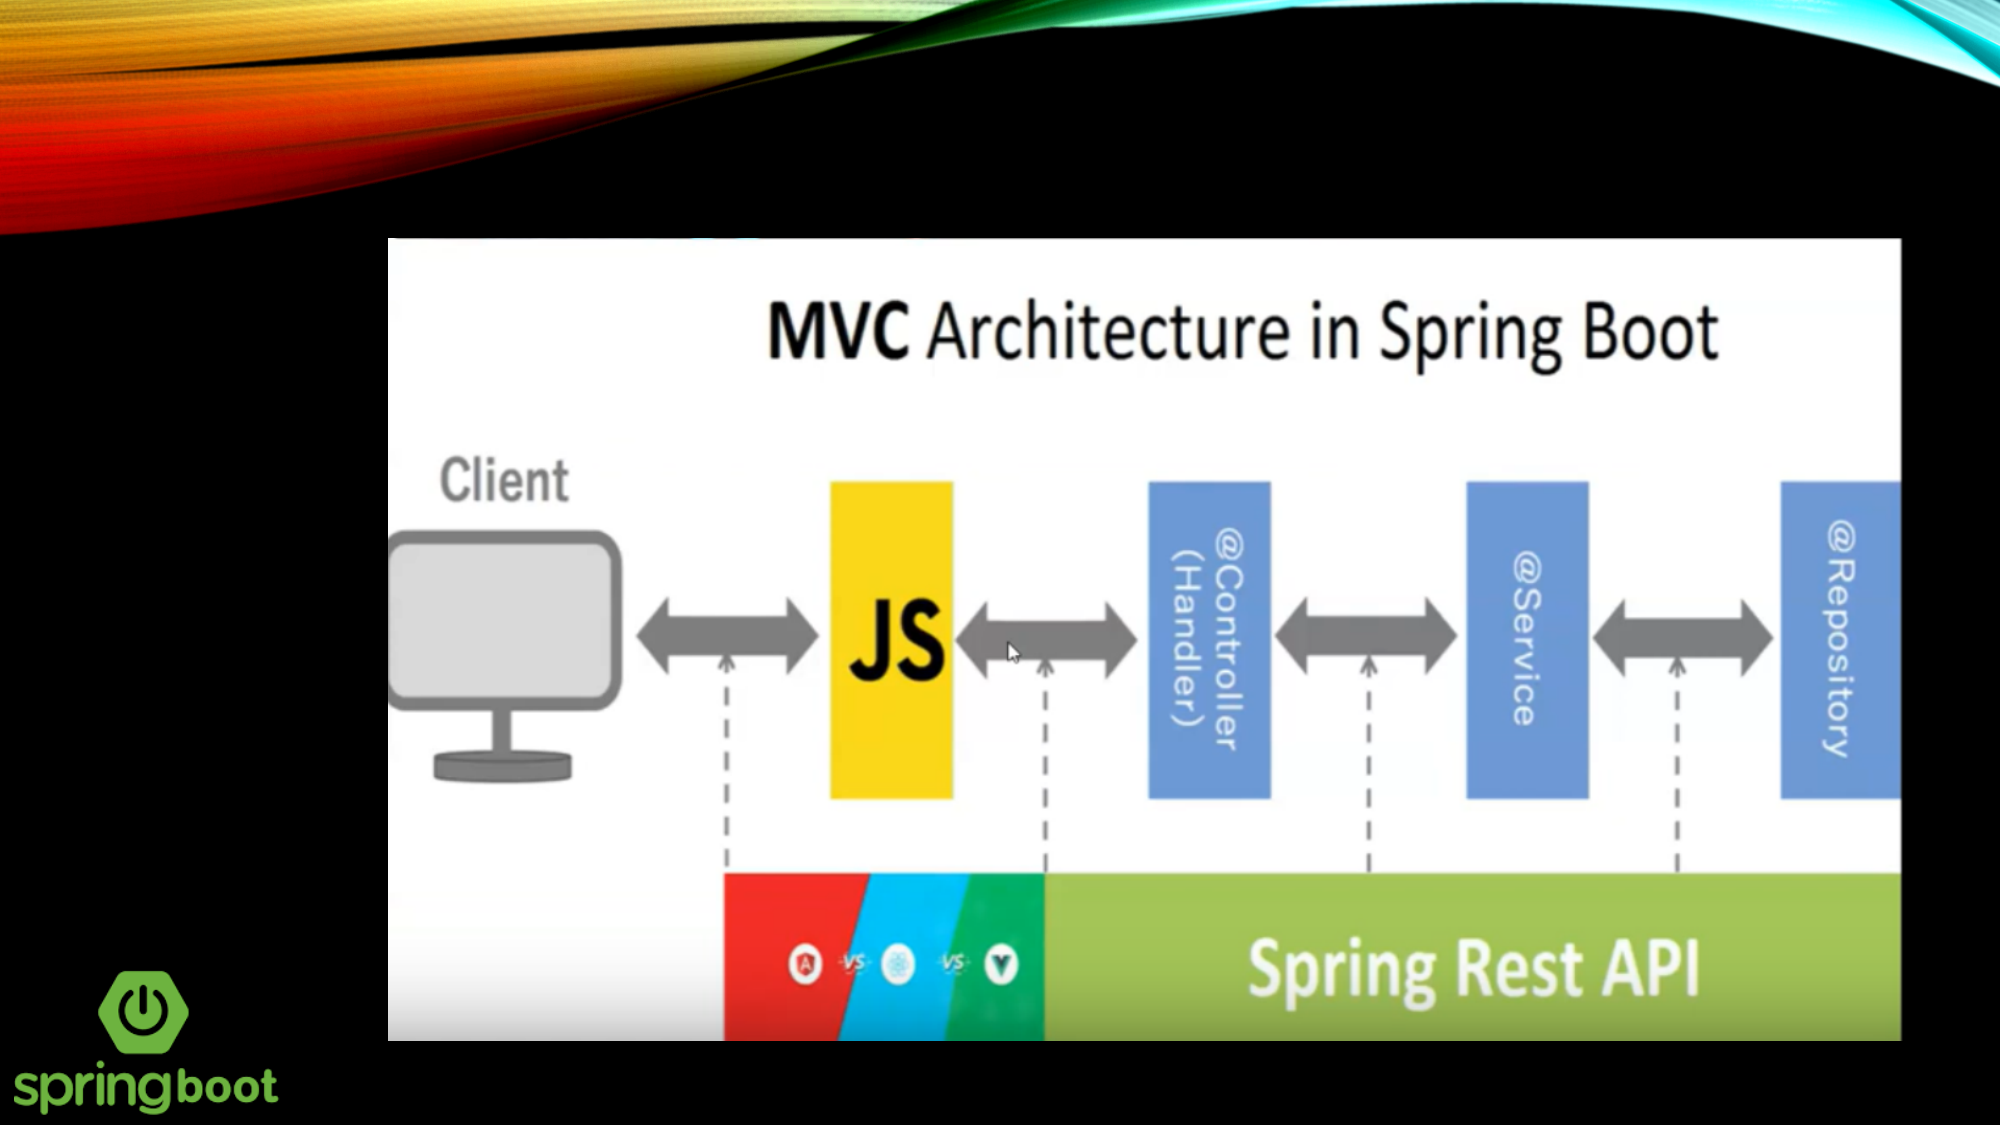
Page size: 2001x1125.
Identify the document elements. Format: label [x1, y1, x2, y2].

picture [387, 238, 1903, 1041]
picture [14, 956, 283, 1125]
picture [0, 0, 2000, 237]
picture [879, 943, 916, 986]
